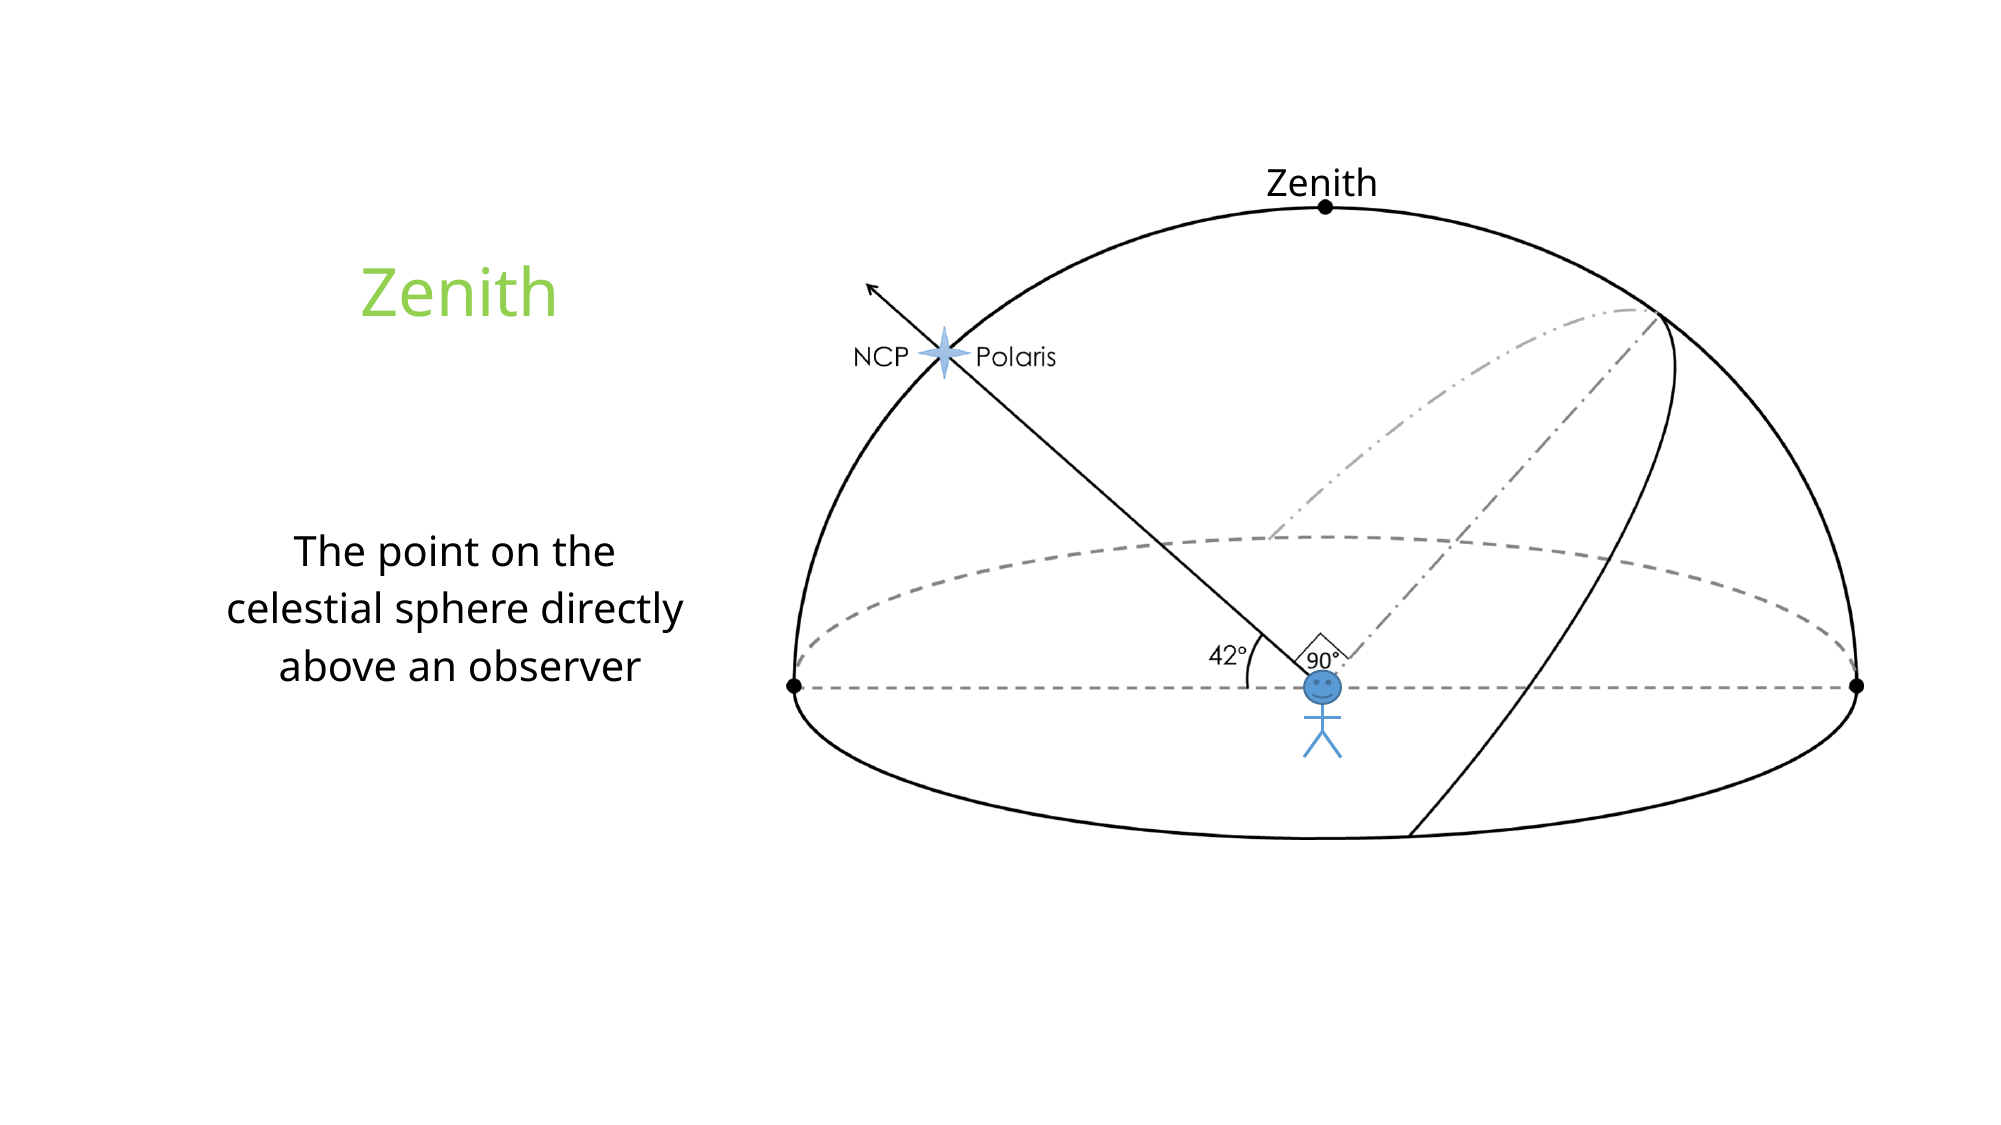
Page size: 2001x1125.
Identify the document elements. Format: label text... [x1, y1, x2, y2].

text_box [1303, 731, 1322, 757]
text_box Zenith [1251, 152, 1394, 199]
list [786, 199, 1864, 840]
list The point on the celestial sphere directly above an observer [137, 344, 783, 962]
title Zenith [137, 75, 783, 338]
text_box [1322, 731, 1341, 758]
